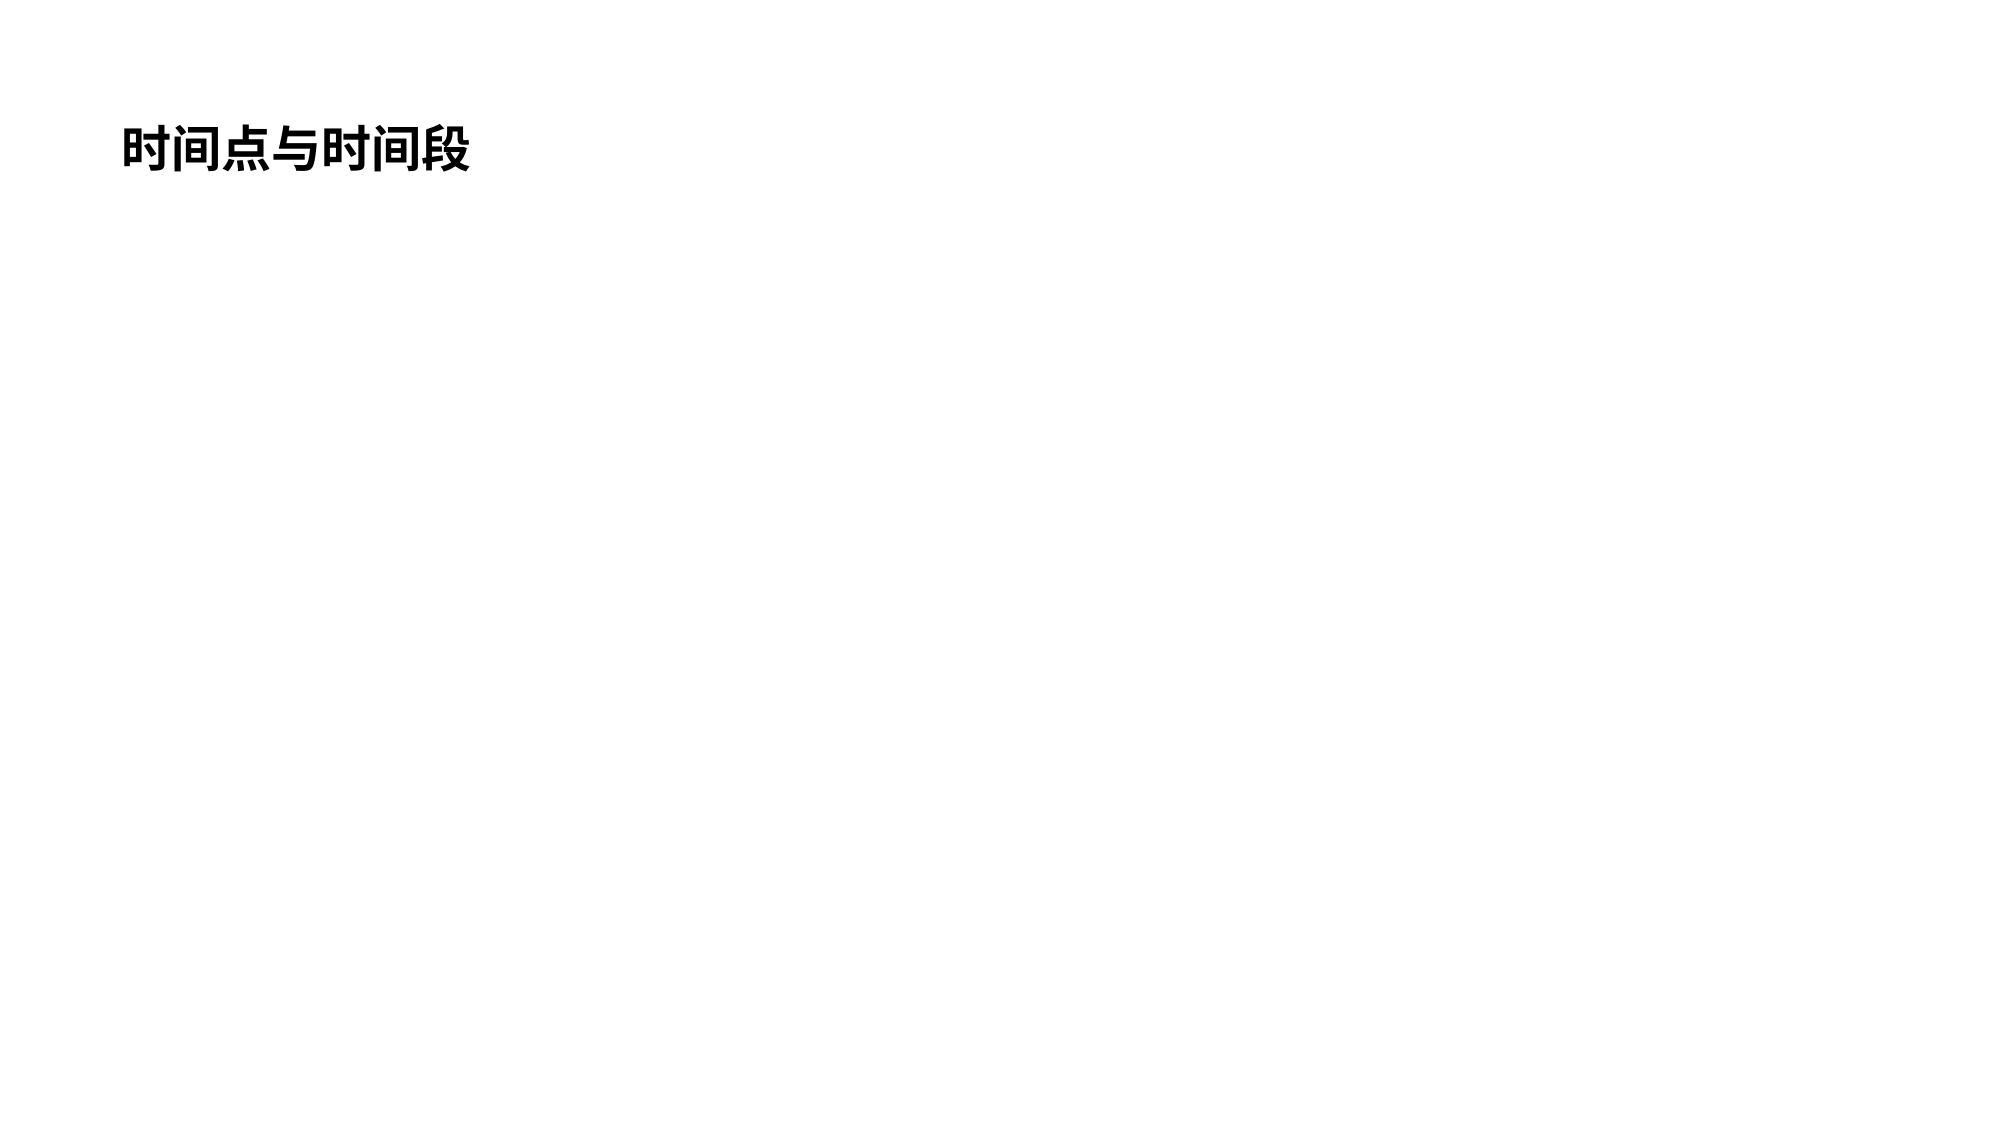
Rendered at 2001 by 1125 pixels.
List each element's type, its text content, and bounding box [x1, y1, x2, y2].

title 时间点与时间段 [106, 42, 1832, 260]
